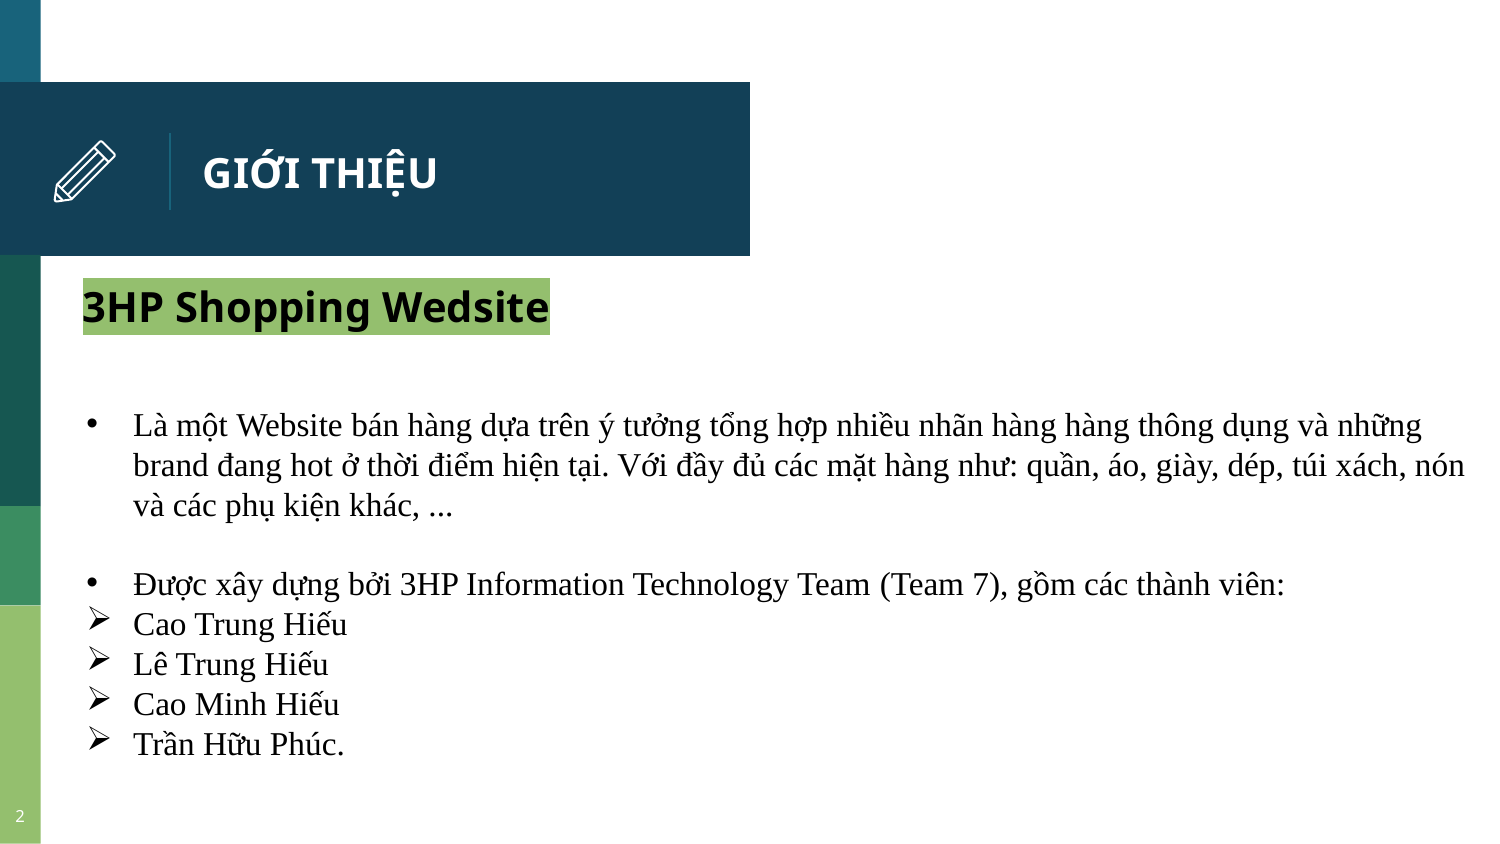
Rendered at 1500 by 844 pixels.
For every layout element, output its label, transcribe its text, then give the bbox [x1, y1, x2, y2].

title GIỚI THIỆU [187, 87, 715, 256]
text_box 3HP Shopping Wedsite [67, 266, 1486, 365]
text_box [54, 141, 116, 202]
text_box Là một Website bán hàng dựa trên ý tưởng tổng hợp nhiều nhãn hàng hàng thông dụng và những brand đang hot ở thời điểm hiện tại. Với đầy đủ các mặt hàng như: quần, áo, giày, dép, túi xách, nón và các phụ kiện khác, ... Được xây dựng bởi 3HP Information Technology Team (Team 7), gồm các thành viên: Cao Trung Hiếu Lê Trung Hiếu Cao Minh Hiếu Trần Hữu Phúc. [71, 395, 1486, 770]
slide_number 2 [0, 790, 49, 844]
